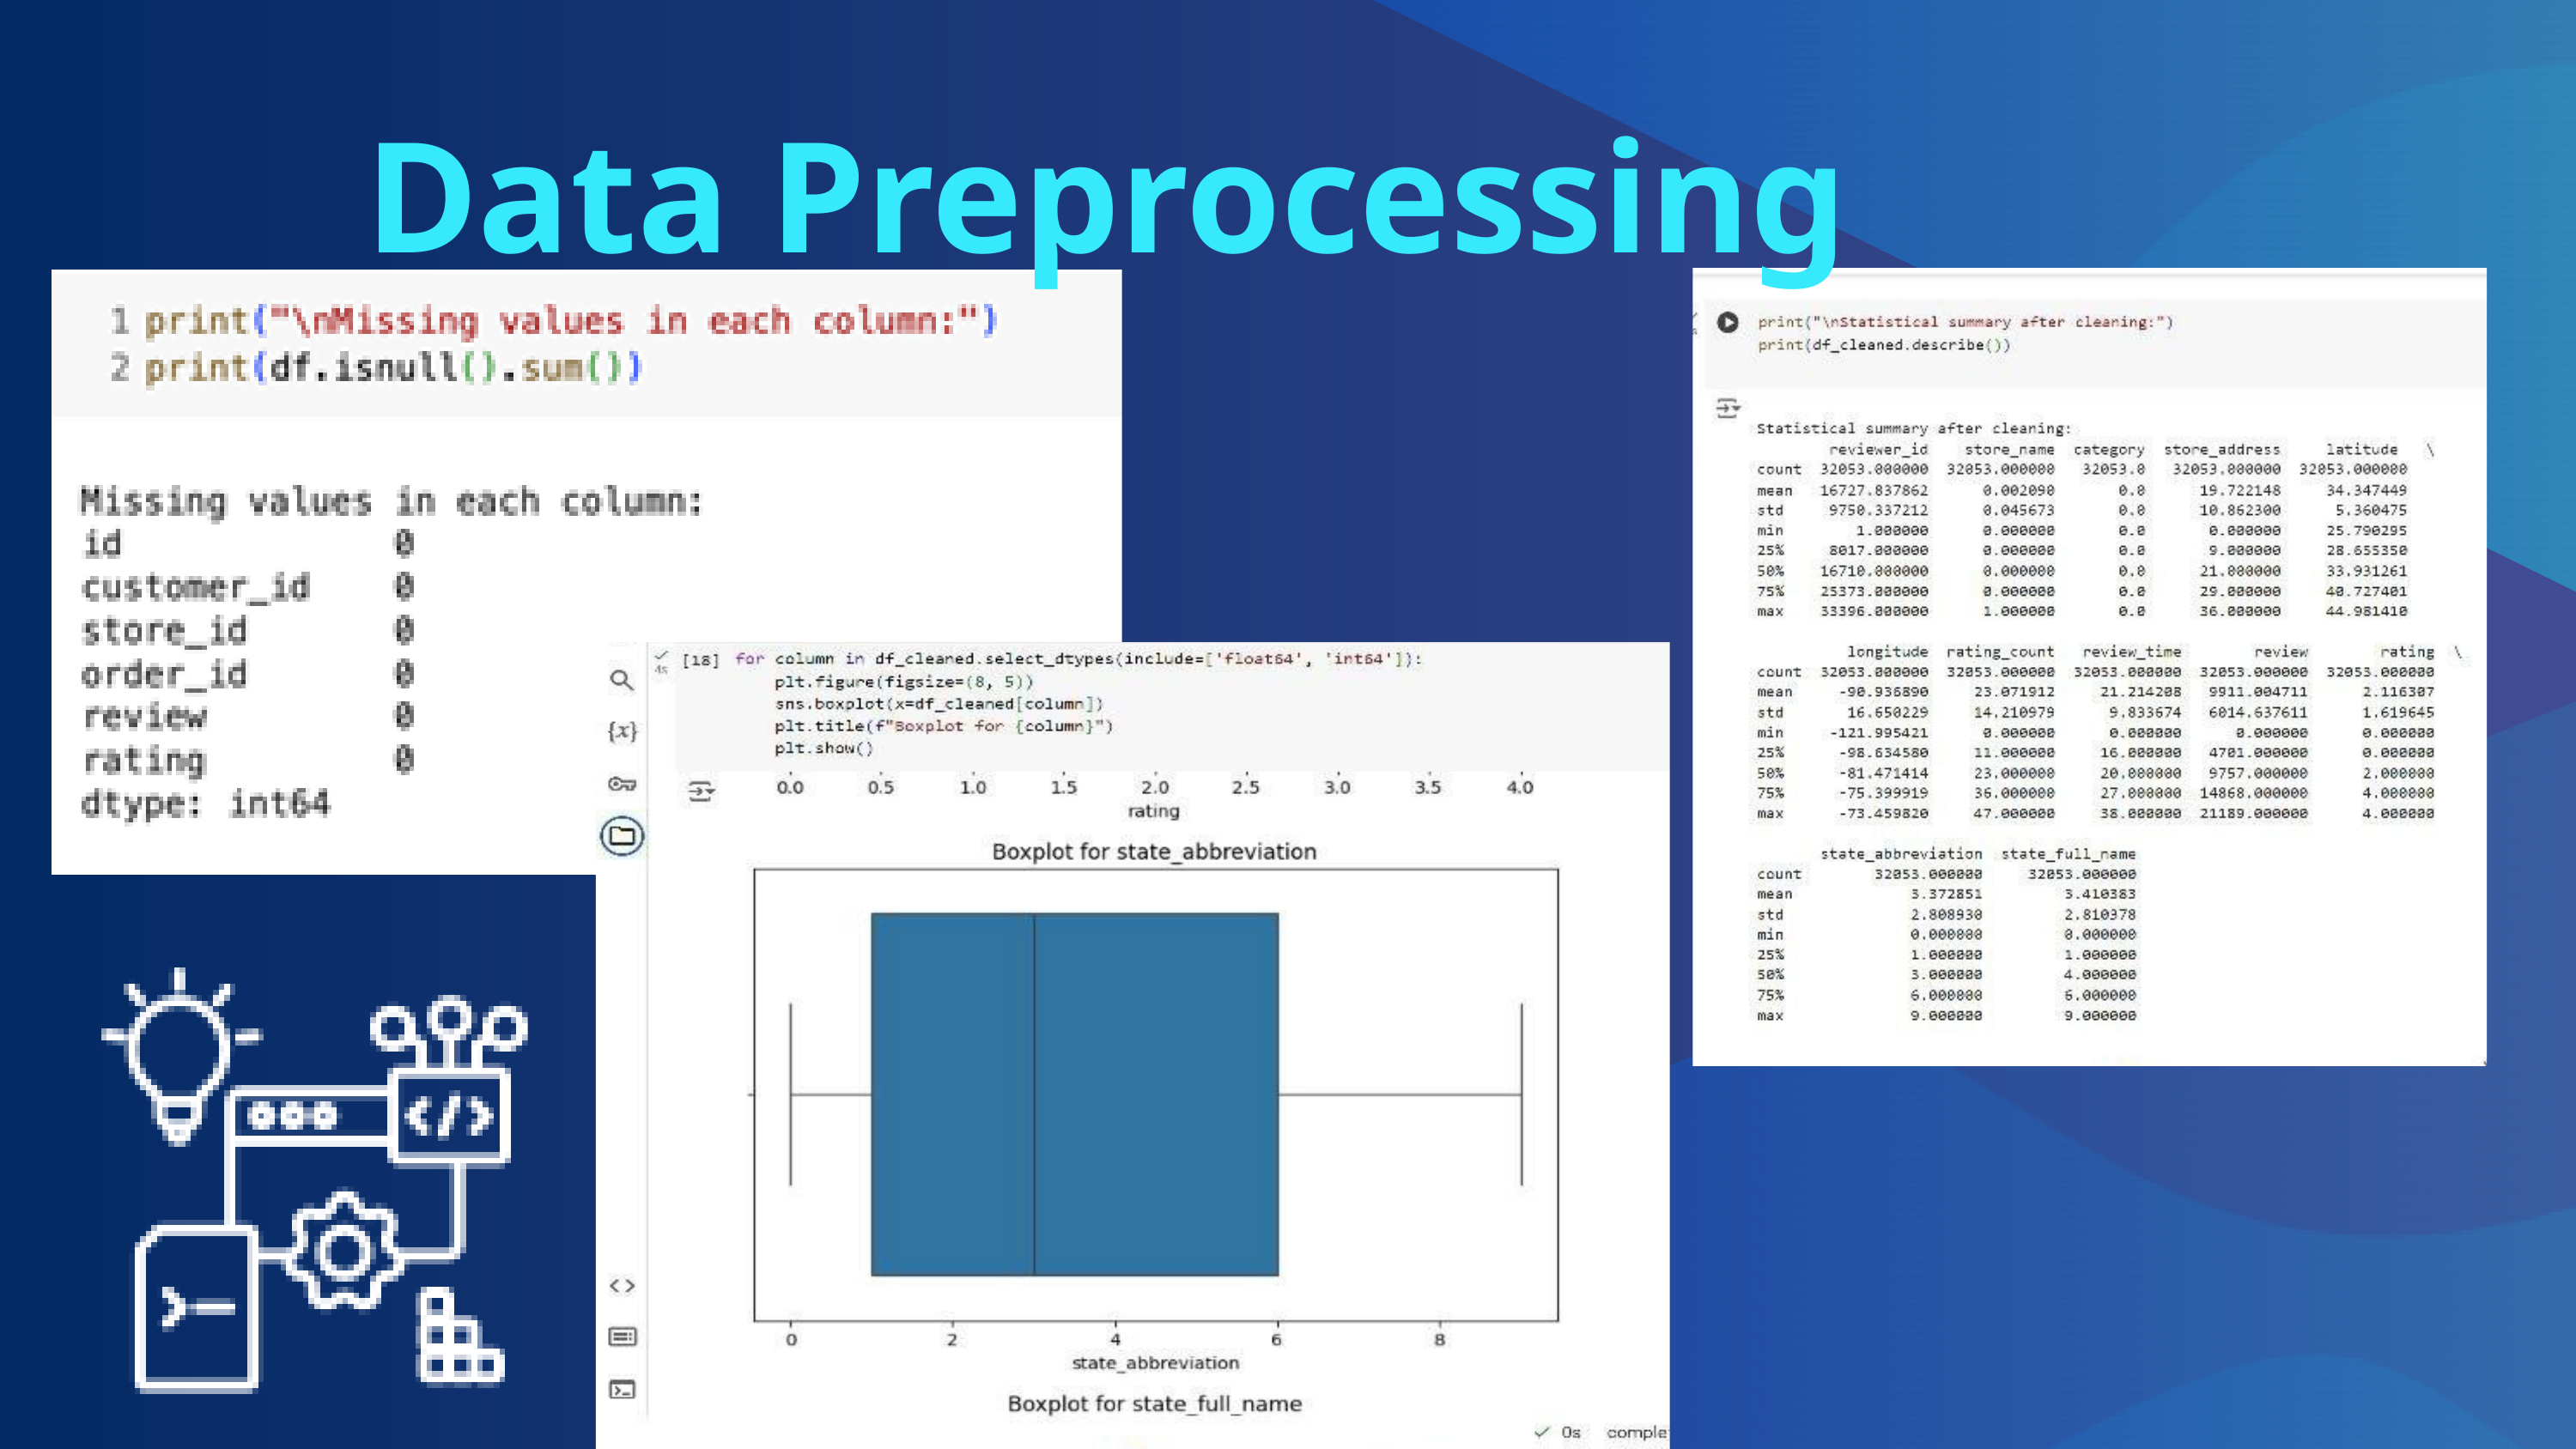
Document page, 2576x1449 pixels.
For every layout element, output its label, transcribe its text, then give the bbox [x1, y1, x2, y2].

text_box [101, 967, 528, 1394]
text_box [1372, 0, 2576, 592]
text_box Data Preprocessing [365, 114, 1980, 288]
text_box [1670, 701, 2576, 1449]
text_box [52, 270, 1122, 875]
text_box [1692, 268, 2488, 1066]
text_box [595, 642, 1670, 1449]
